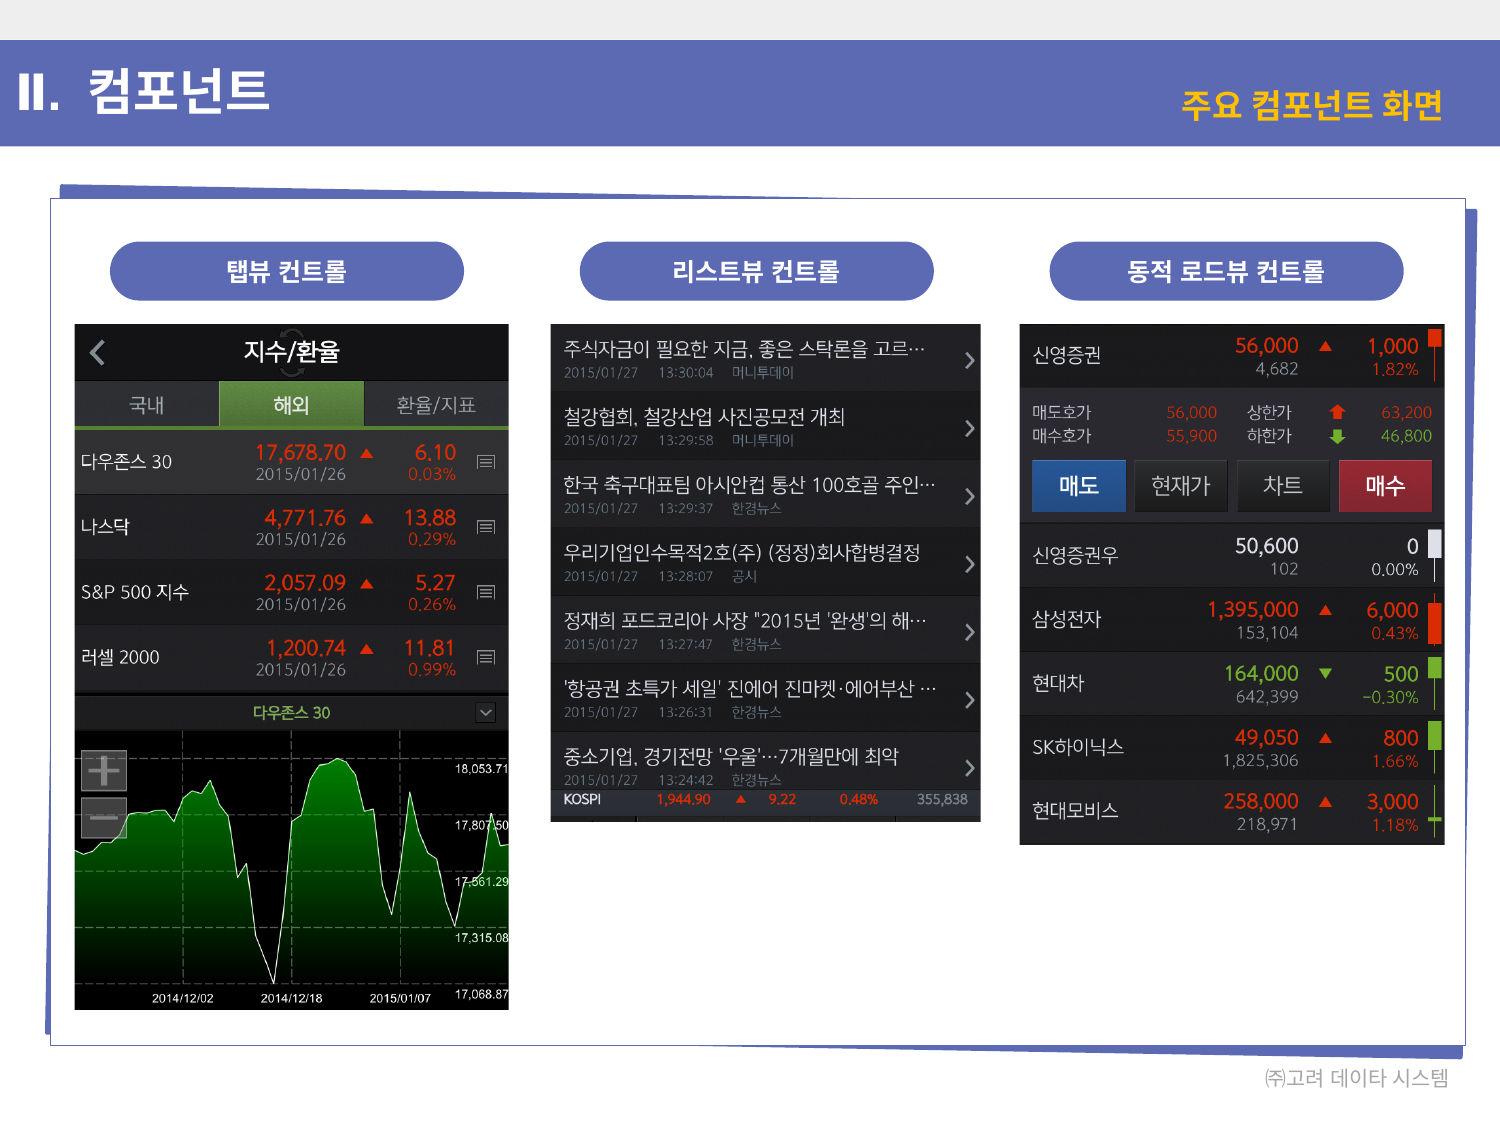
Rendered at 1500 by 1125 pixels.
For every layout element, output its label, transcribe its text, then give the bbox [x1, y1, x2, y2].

picture [550, 324, 981, 822]
text_box Ⅱ. 컴포넌트 [0, 52, 575, 128]
picture [74, 324, 509, 1010]
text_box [50, 197, 1469, 1046]
text_box 주요 컴포넌트 화면 [1033, 78, 1459, 133]
picture [1019, 323, 1445, 845]
